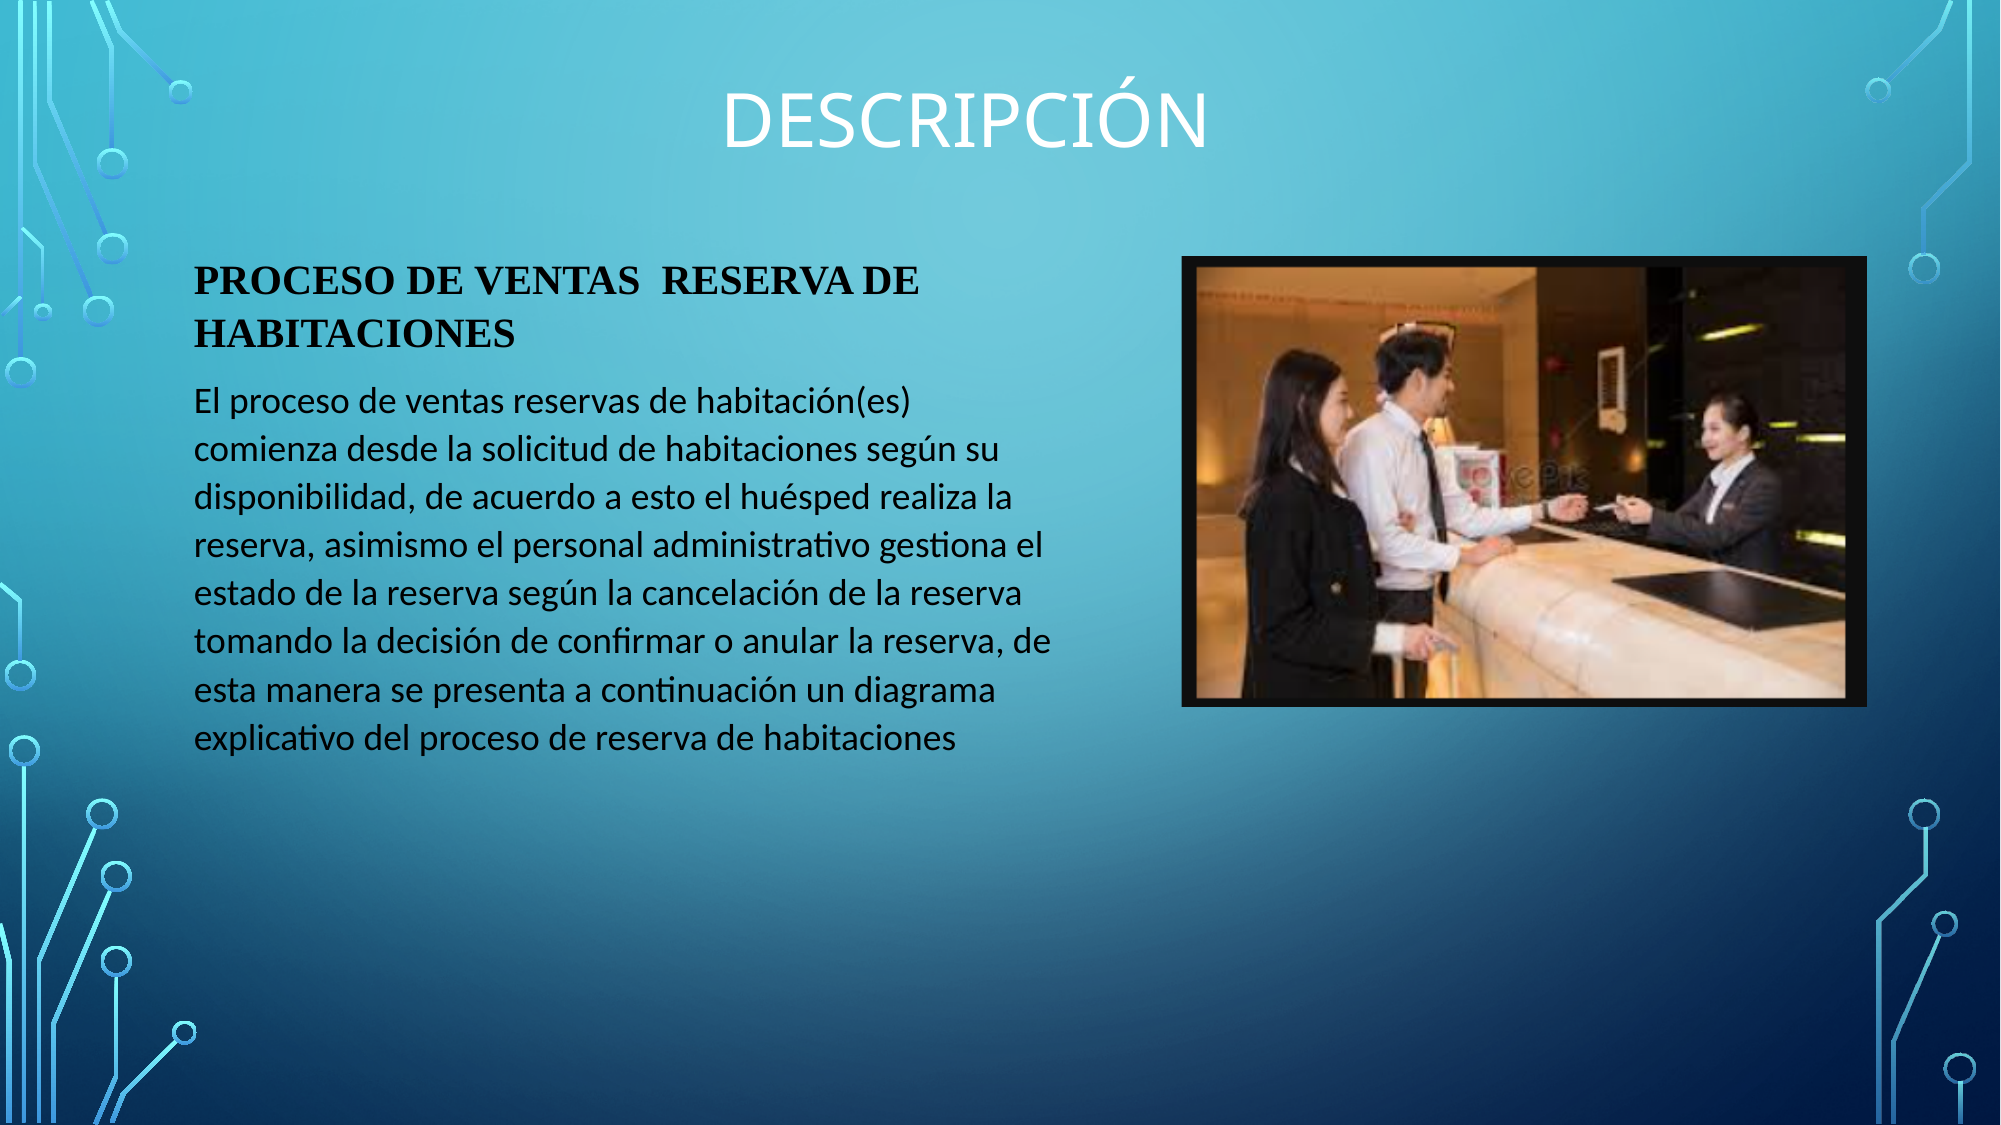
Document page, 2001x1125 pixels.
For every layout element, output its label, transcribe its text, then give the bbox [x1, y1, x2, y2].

title Descripción [153, 44, 1779, 201]
text_box PROCESO DE VENTAS RESERVA DE HABITACIONES El proceso de ventas reservas de habitación(es) comienza desde la solicitud de habitaciones según su disponibilidad, de acuerdo a esto el huésped realiza la reserva, asimismo el personal administrativo gestiona el estado de la reserva según la cancelación de la reserva tomando la decisión de confirmar o anular la reserva, de esta manera se presenta a continuación un diagrama explicativo del proceso de reserva de habitaciones [179, 241, 1068, 766]
picture [1181, 256, 1868, 707]
